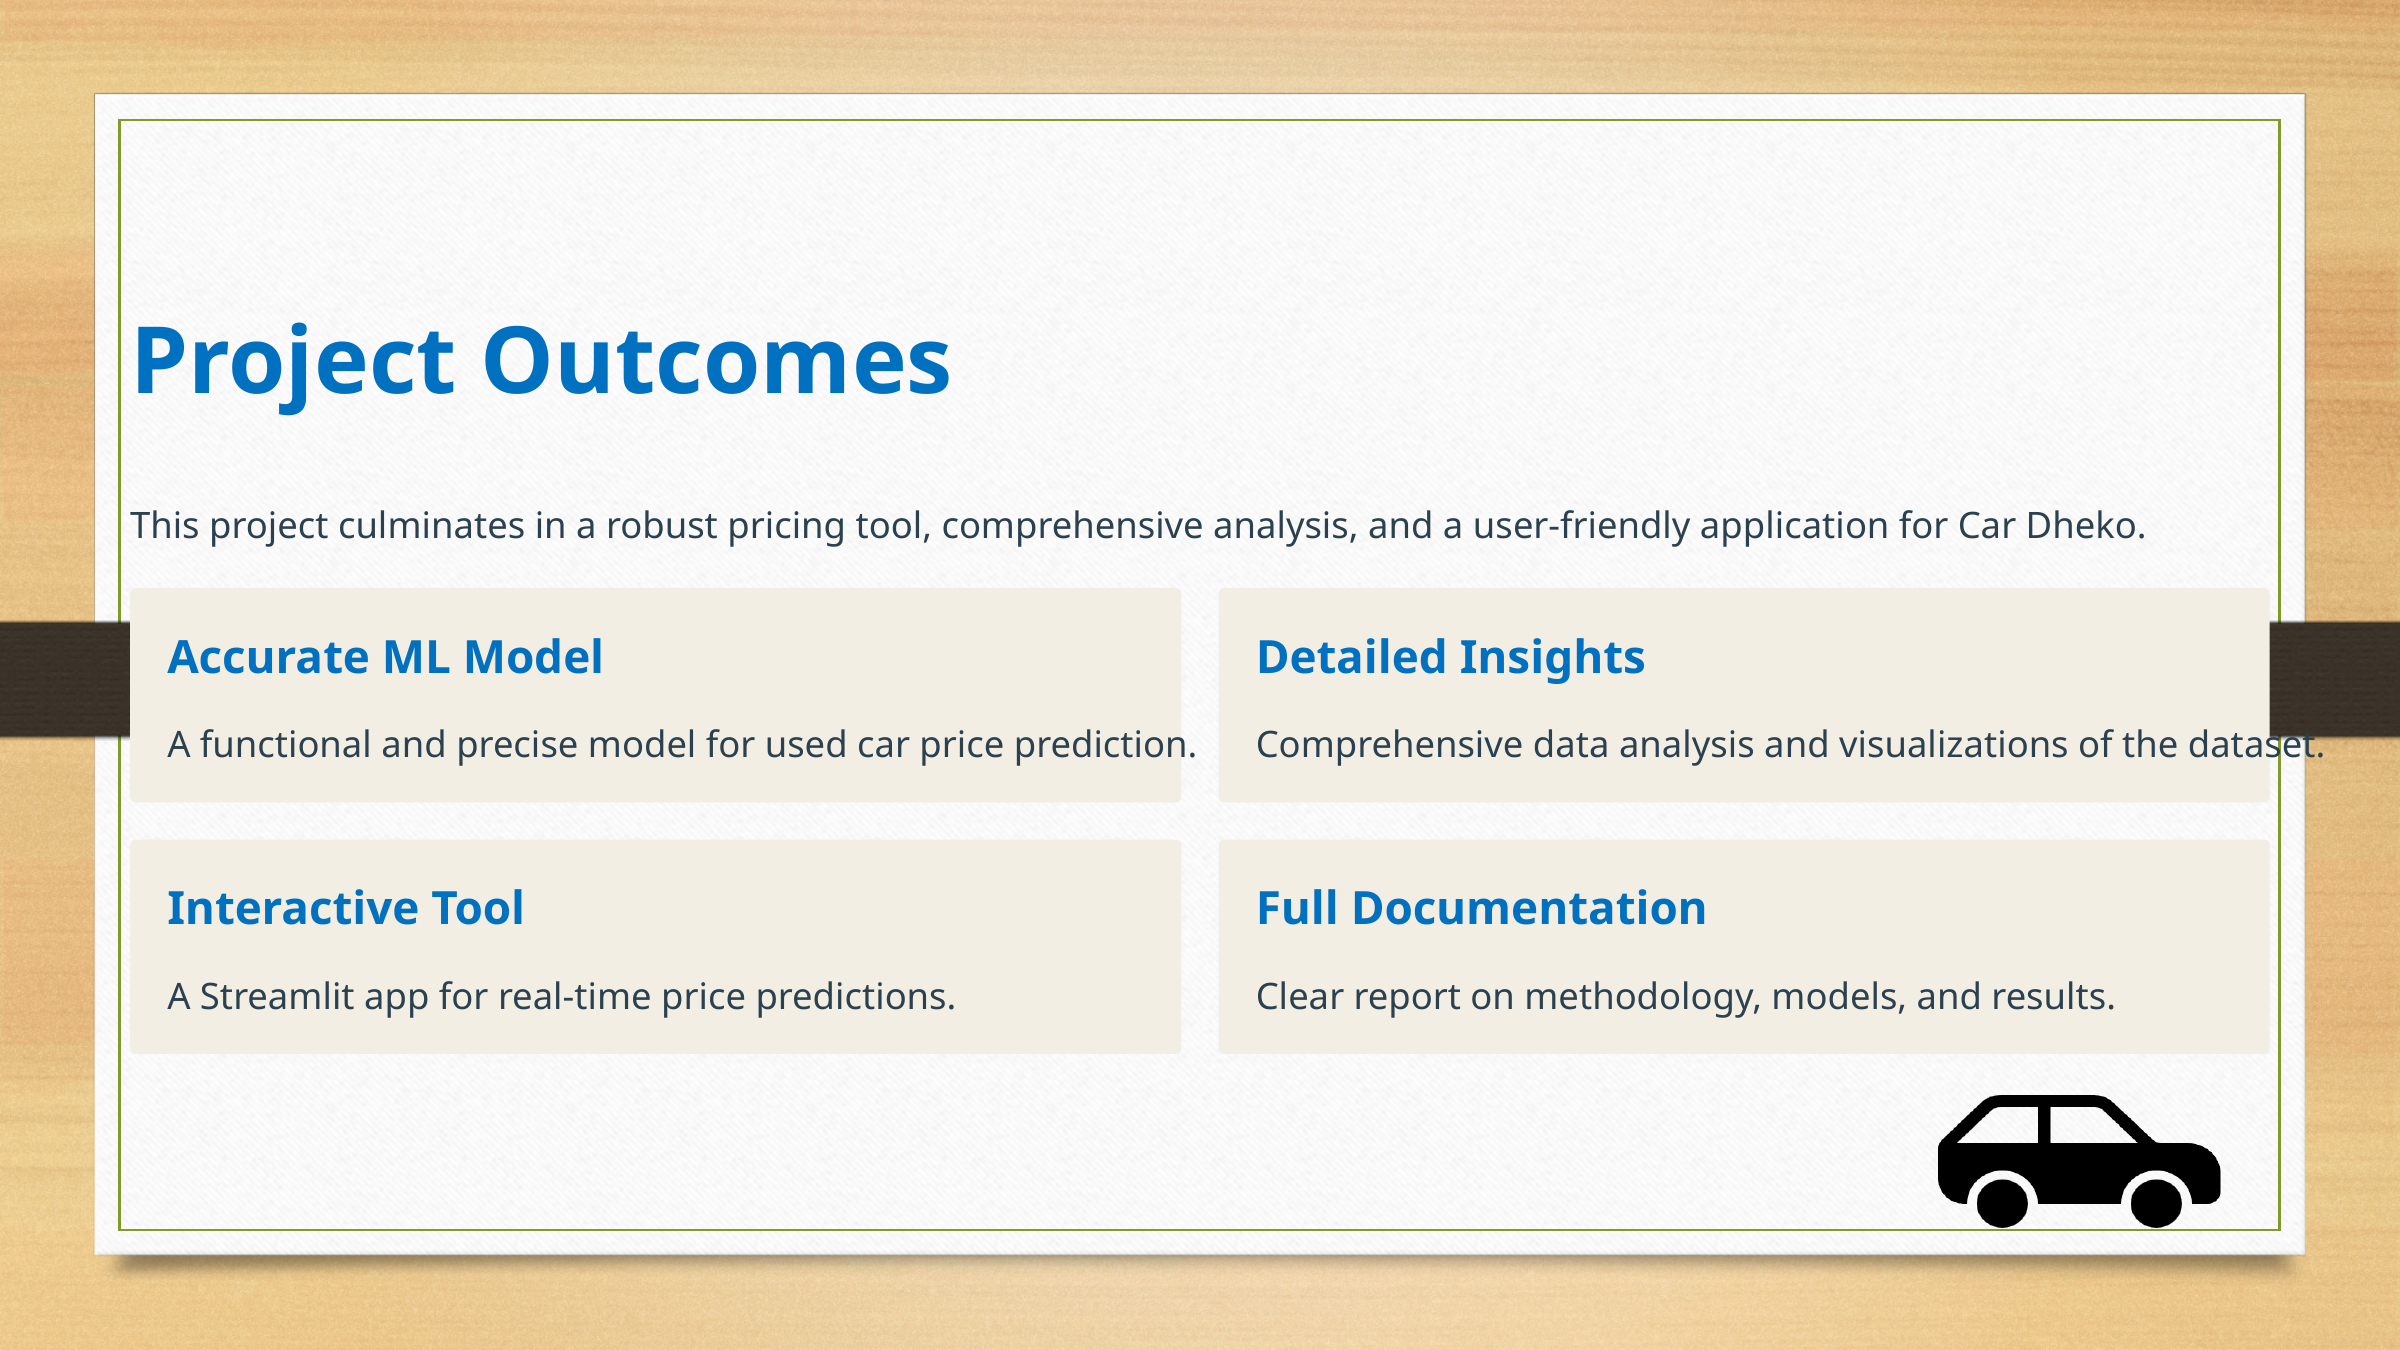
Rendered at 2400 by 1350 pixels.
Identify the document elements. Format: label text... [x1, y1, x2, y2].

text_box Detailed Insights [1255, 625, 1721, 684]
picture [0, 0, 2400, 1350]
text_box Accurate ML Model [167, 625, 633, 684]
text_box Clear report on methodology, models, and results. [1255, 957, 2233, 1017]
text_box [1218, 839, 2270, 1054]
text_box Comprehensive data analysis and visualizations of the dataset. [1255, 705, 2233, 766]
text_box Project Outcomes [130, 295, 1061, 413]
text_box [1218, 587, 2270, 803]
text_box A functional and precise model for used car price prediction. [167, 705, 1145, 766]
text_box Full Documentation [1255, 876, 1721, 935]
text_box Interactive Tool [167, 876, 633, 935]
text_box [130, 587, 1182, 803]
text_box This project culminates in a robust pricing tool, comprehensive analysis, and a user-friendly application for Car Dheko. [130, 486, 2270, 547]
text_box [130, 839, 1182, 1054]
text_box A Streamlit app for real-time price predictions. [167, 957, 1145, 1017]
